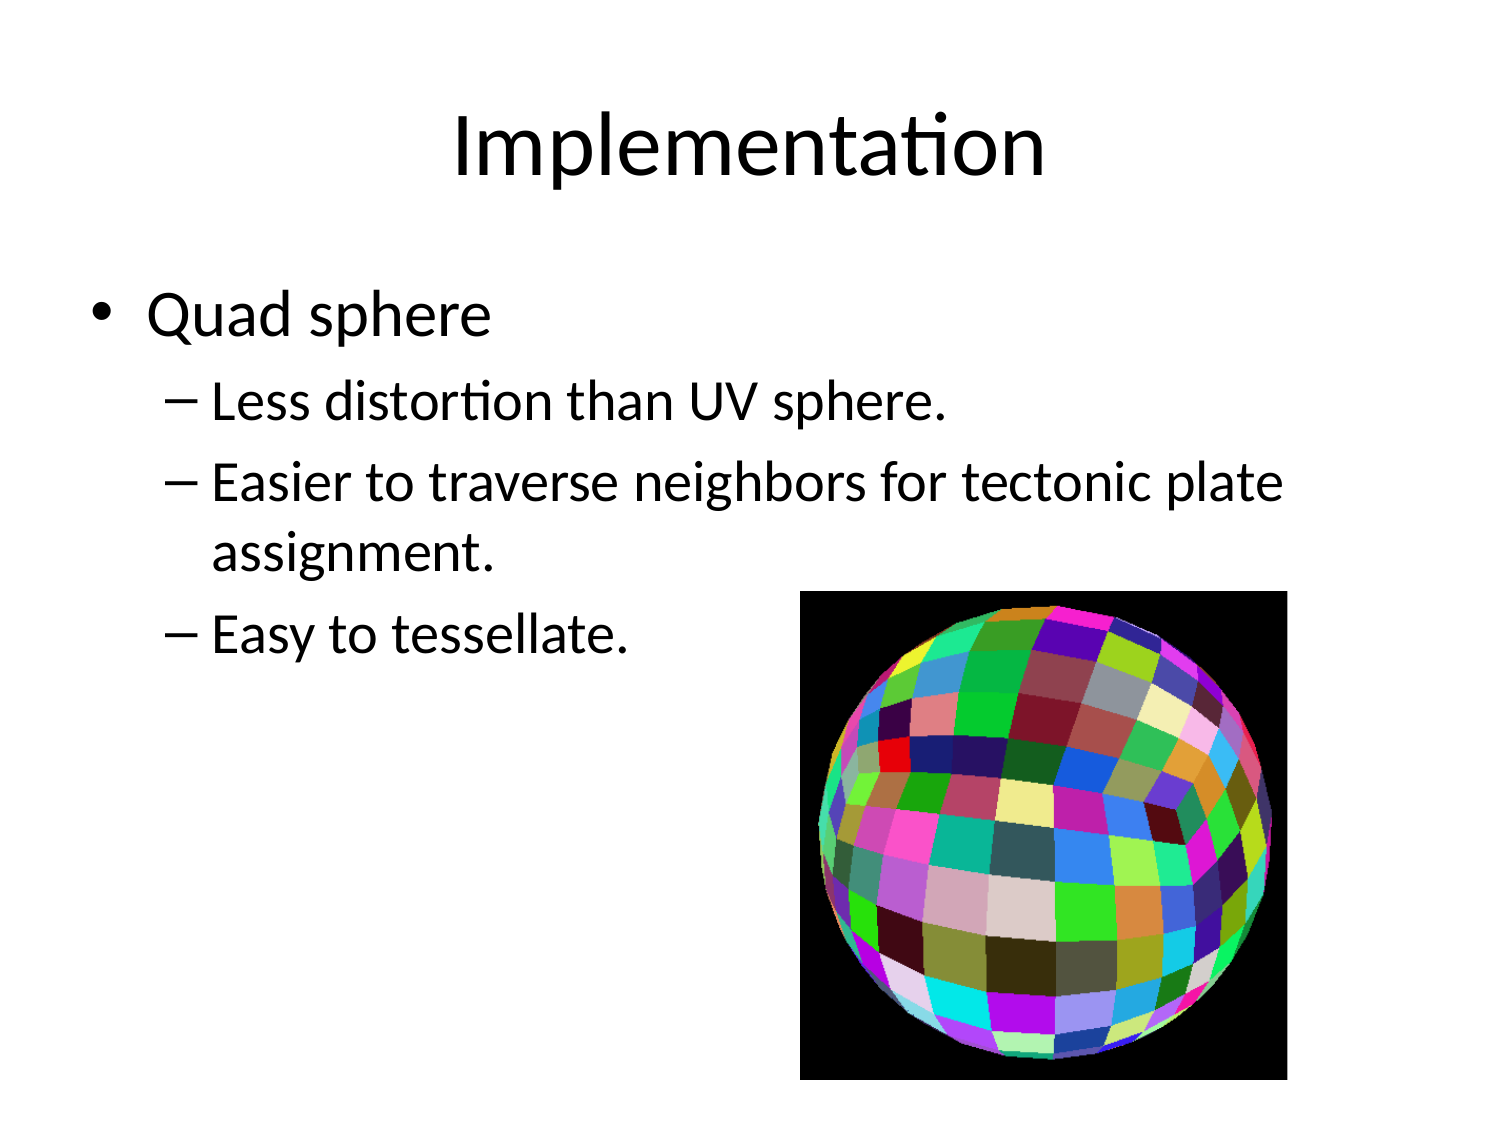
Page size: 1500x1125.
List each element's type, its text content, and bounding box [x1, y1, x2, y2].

list Quad sphere Less distortion than UV sphere. Easier to traverse neighbors for tectonic plate assignment. Easy to tessellate. [75, 262, 1425, 1005]
title Implementation [75, 45, 1425, 233]
picture [799, 591, 1288, 1080]
